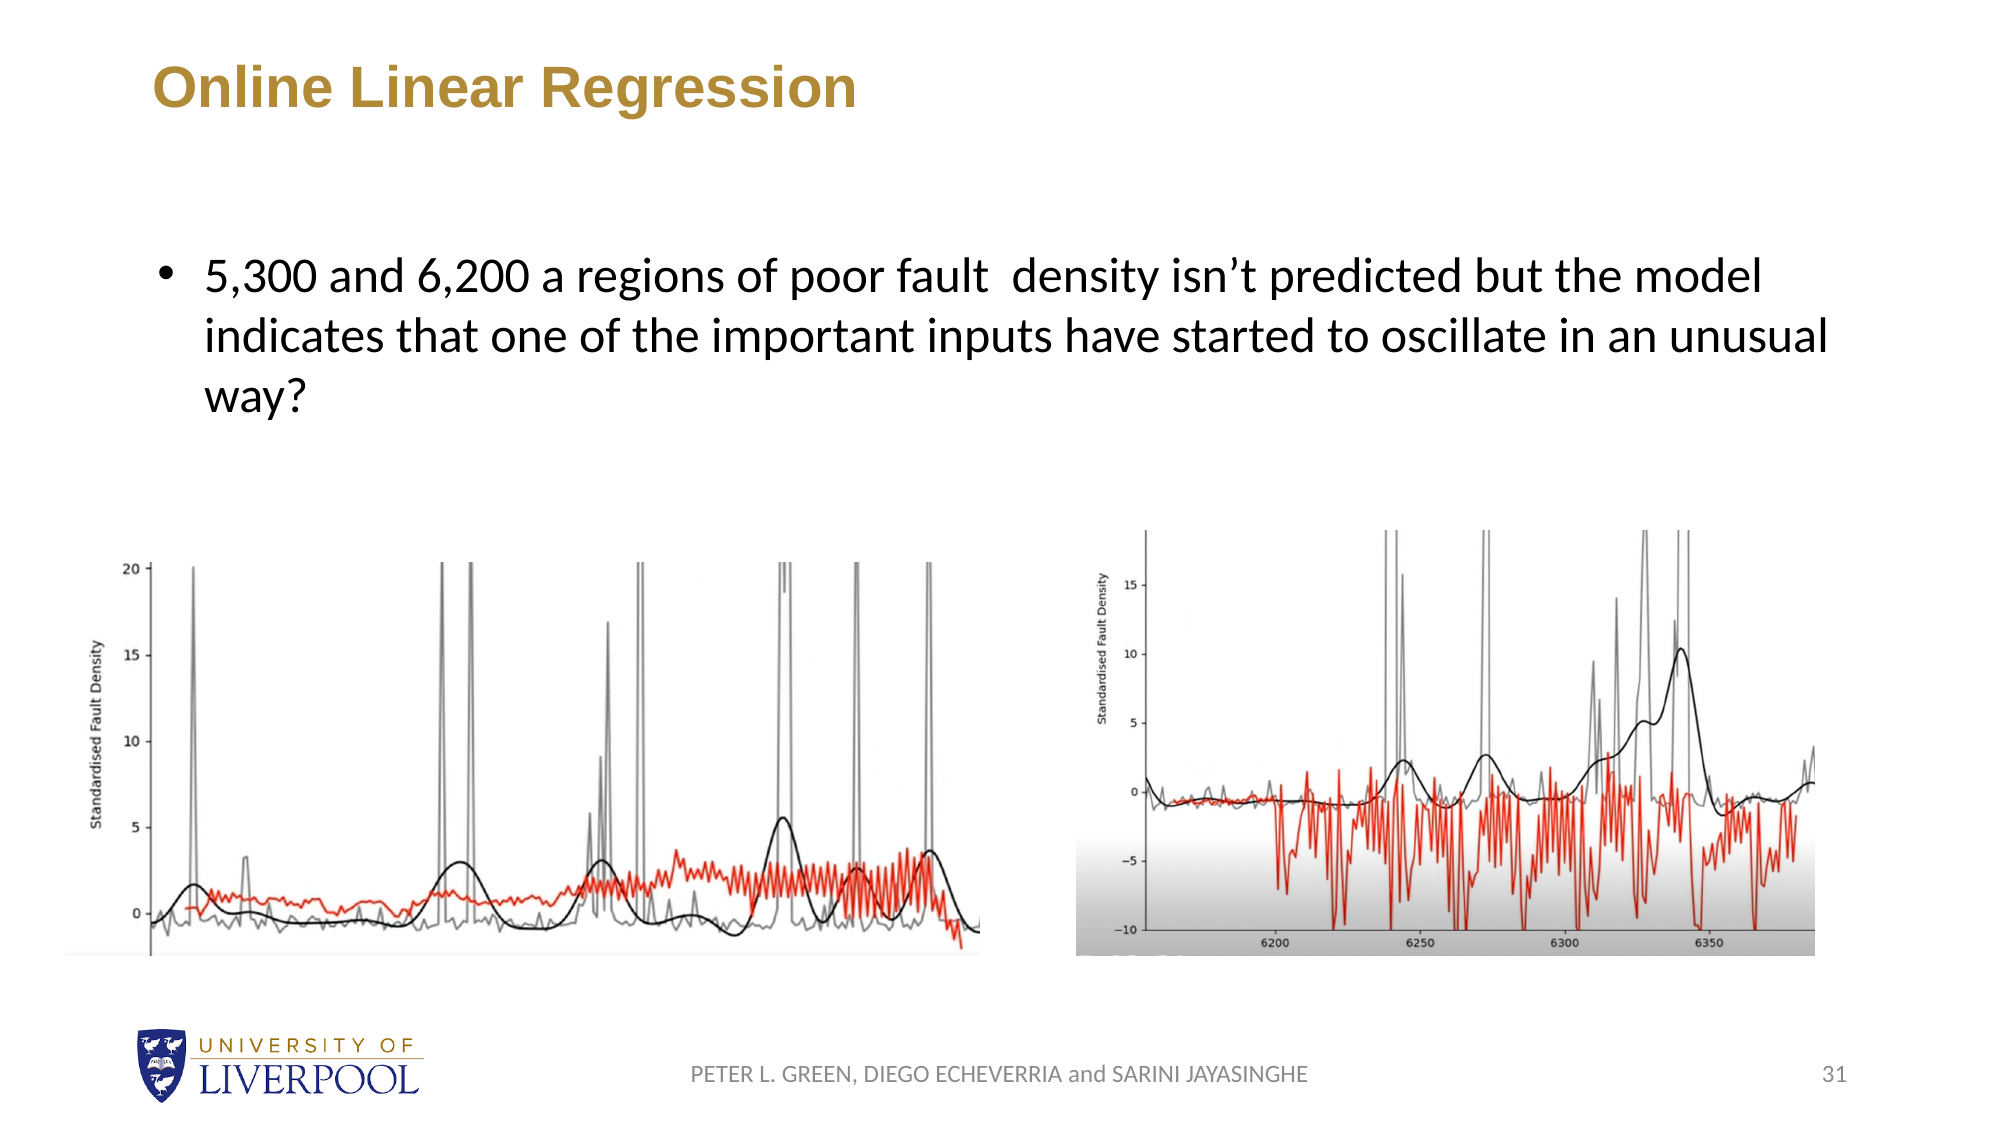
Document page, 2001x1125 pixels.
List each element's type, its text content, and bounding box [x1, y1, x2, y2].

title Online Linear Regression [137, 59, 1863, 118]
picture [1076, 530, 1815, 956]
footer PETER L. GREEN, DIEGO ECHEVERRIA and SARINI JAYASINGHE [662, 1042, 1338, 1103]
picture [65, 562, 980, 956]
text_box 5,300 and 6,200 a regions of poor fault density isn’t predicted but the model indicates that one of the important inputs have started to oscillate in an unusual way? [142, 54, 1922, 550]
slide_number 31 [1412, 1042, 1863, 1103]
picture [137, 1029, 424, 1103]
